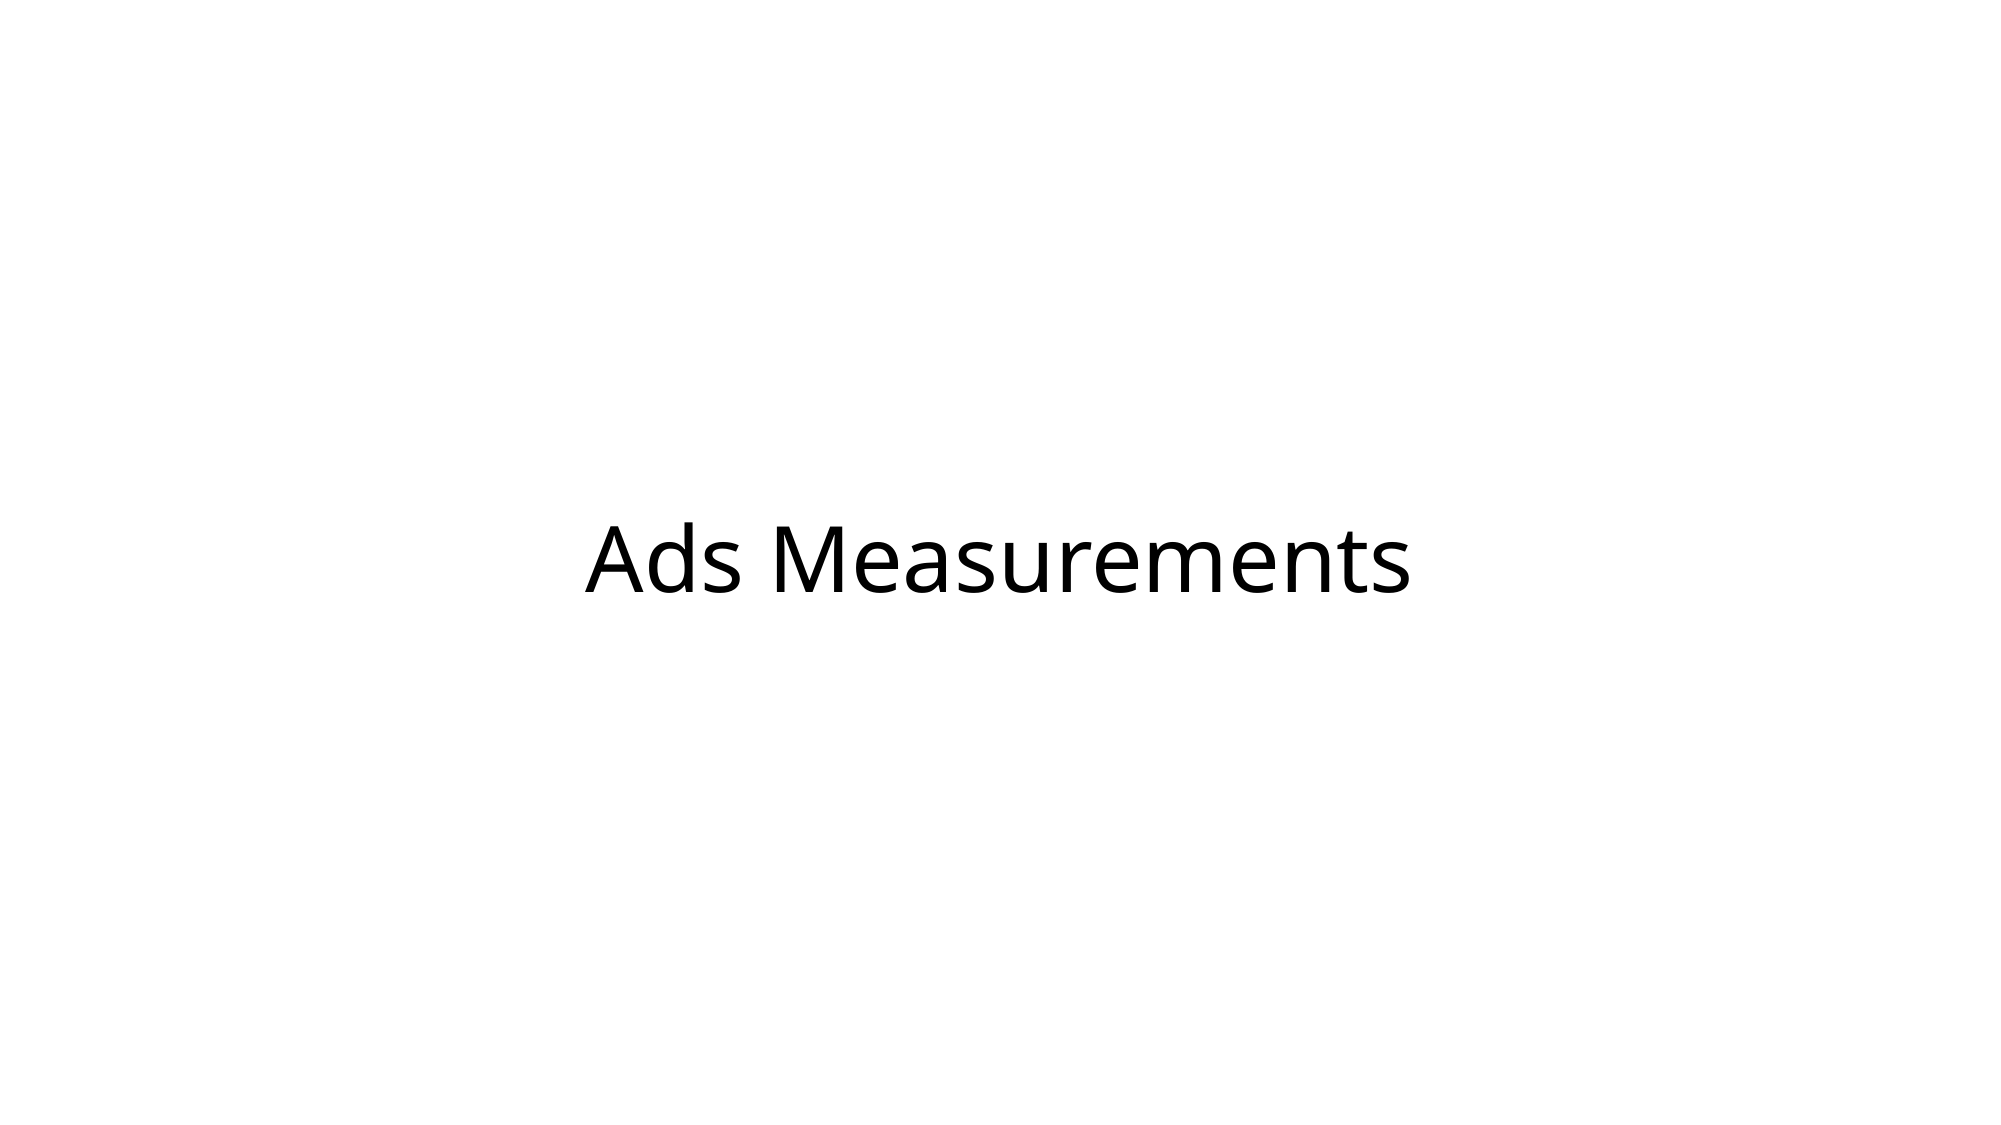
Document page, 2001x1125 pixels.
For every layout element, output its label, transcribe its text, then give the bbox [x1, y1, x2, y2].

title Ads Measurements [137, 453, 1863, 672]
